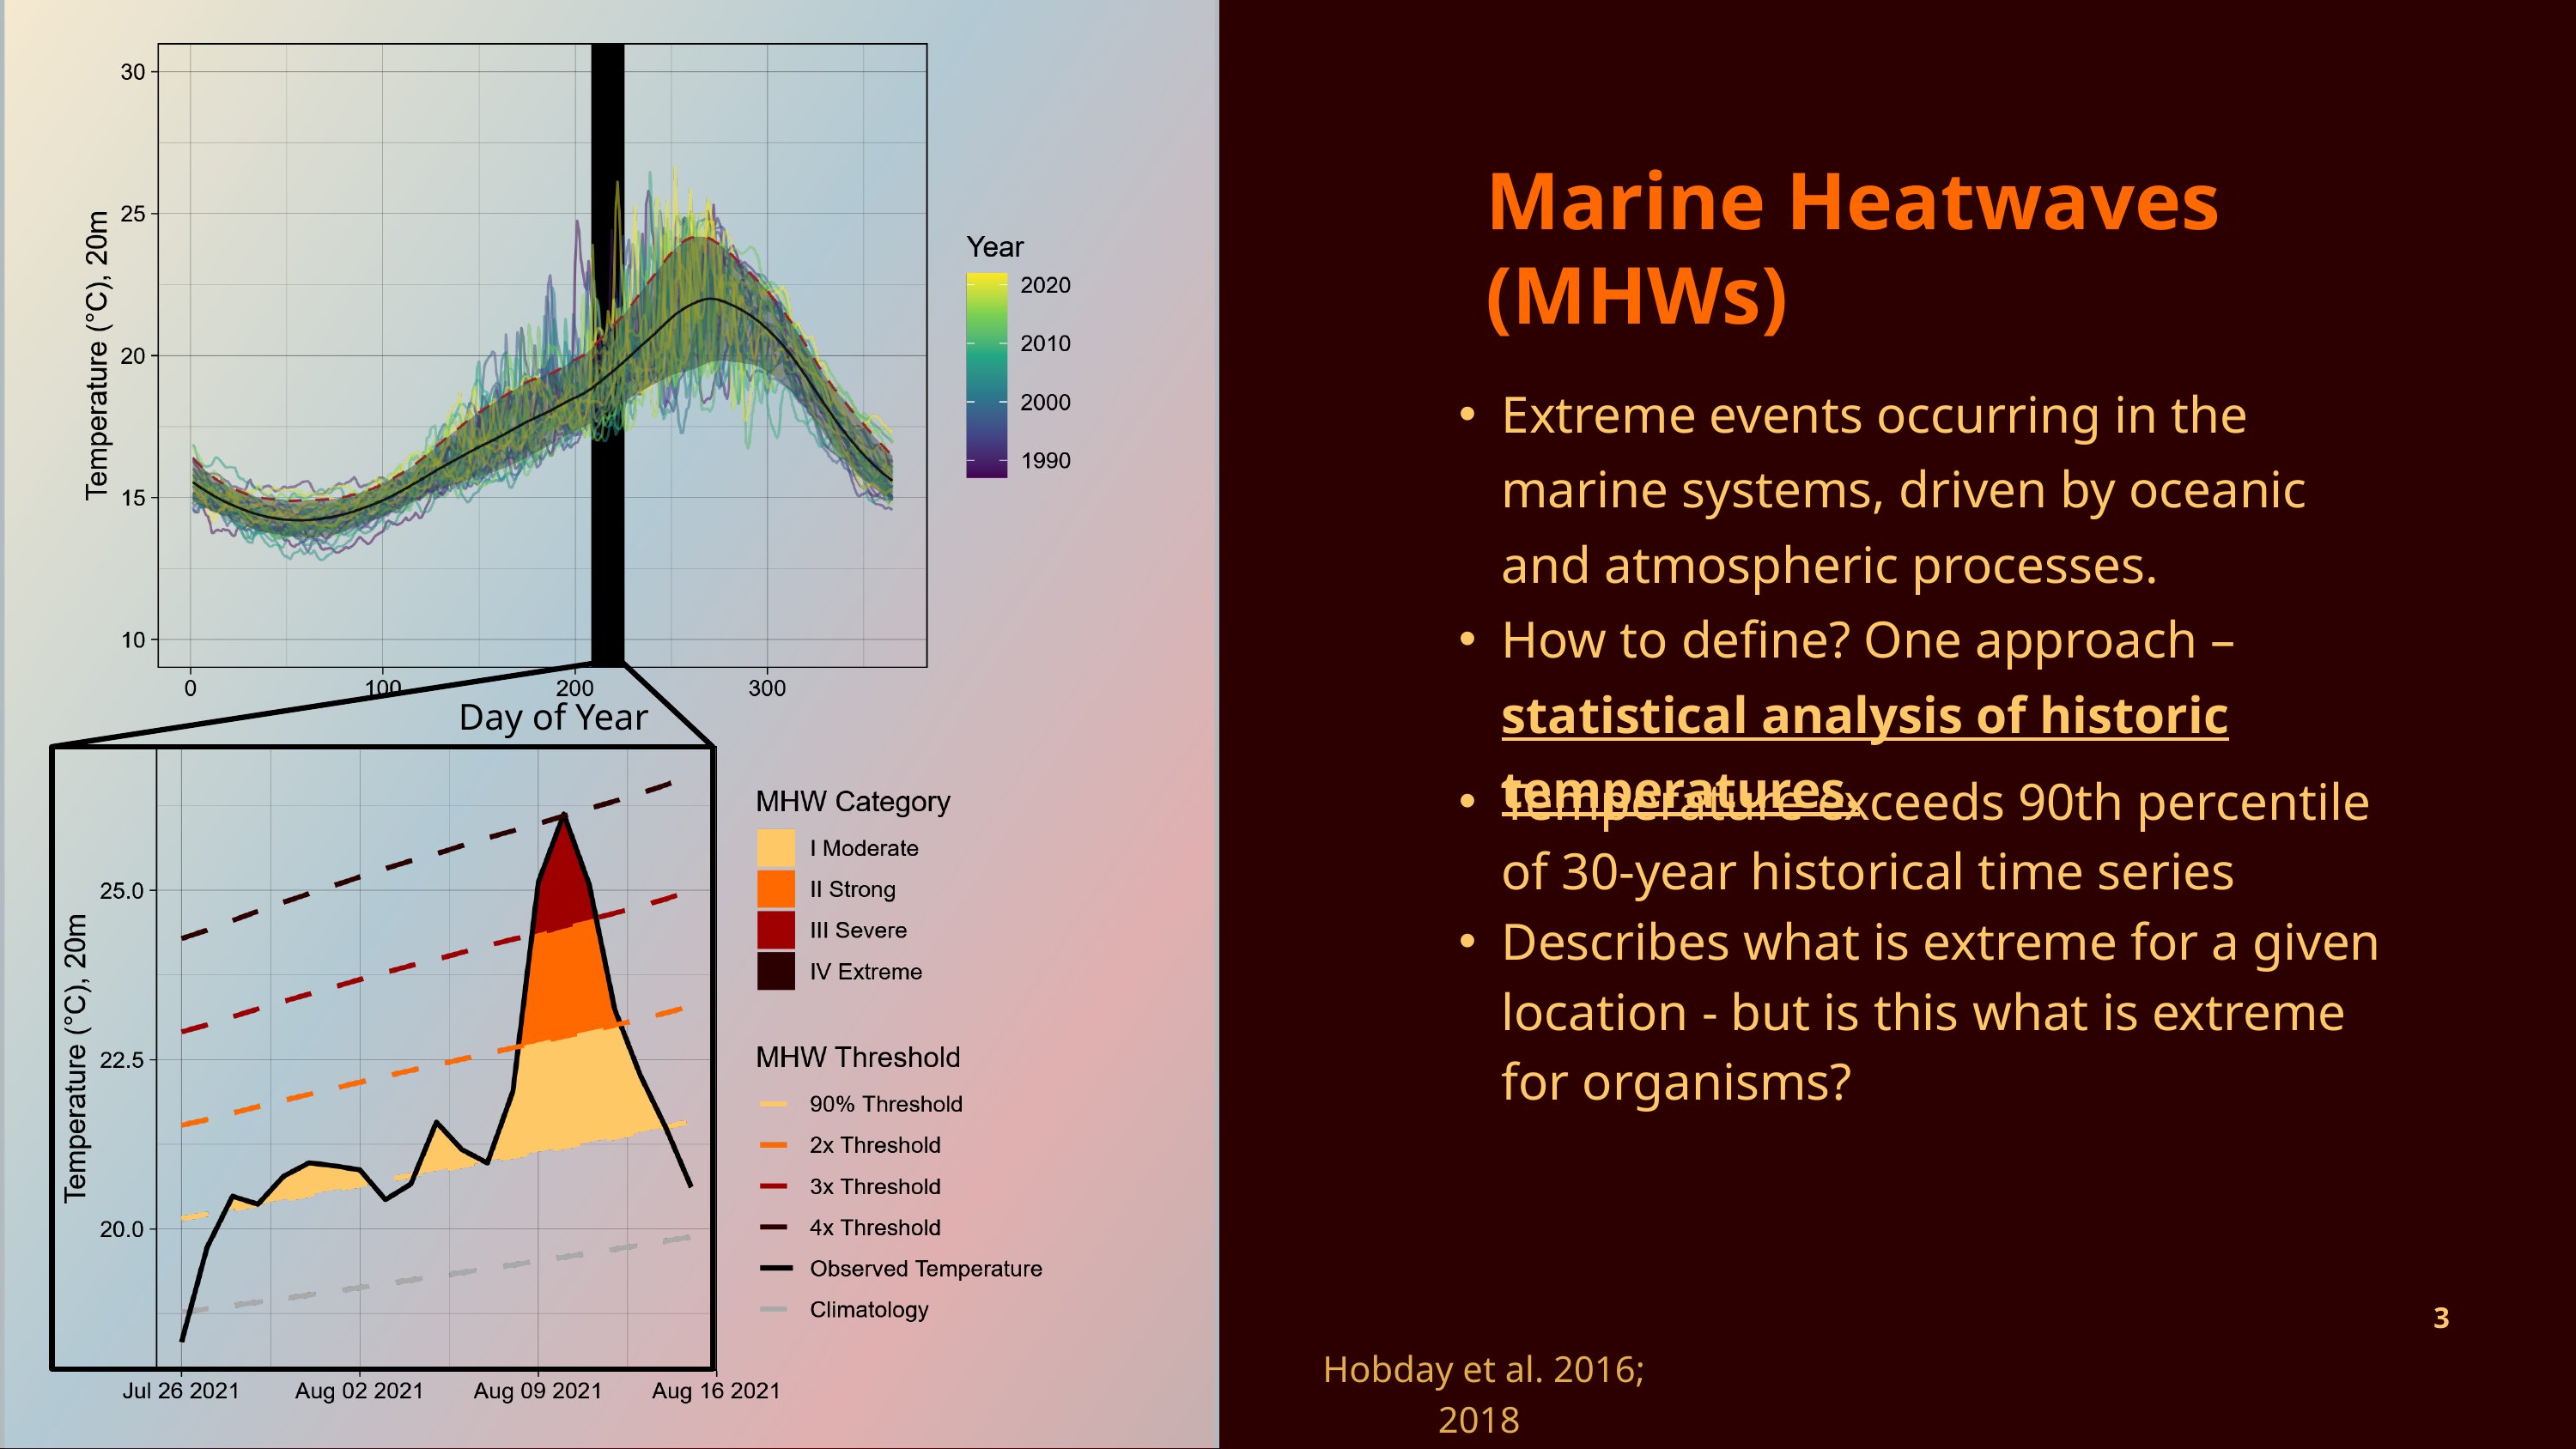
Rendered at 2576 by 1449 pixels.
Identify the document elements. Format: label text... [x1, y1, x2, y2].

text_box Marine Heatwaves (MHWs) [1485, 150, 2397, 340]
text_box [622, 662, 714, 748]
text_box Extreme events occurring in the marine systems, driven by oceanic and atmospheric processes. How to define? One approach – statistical analysis of historic temperatures. [1416, 367, 2397, 760]
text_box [0, 0, 1220, 1449]
text_box Temperature exceeds 90th percentile of 30-year historical time series Describes what is extreme for a given location - but is this what is extreme for organisms? [1416, 760, 2397, 1111]
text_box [52, 662, 602, 748]
text_box 3 [2433, 1294, 2451, 1335]
text_box Hobday et al. 2016; 2018 [1287, 1339, 1672, 1440]
